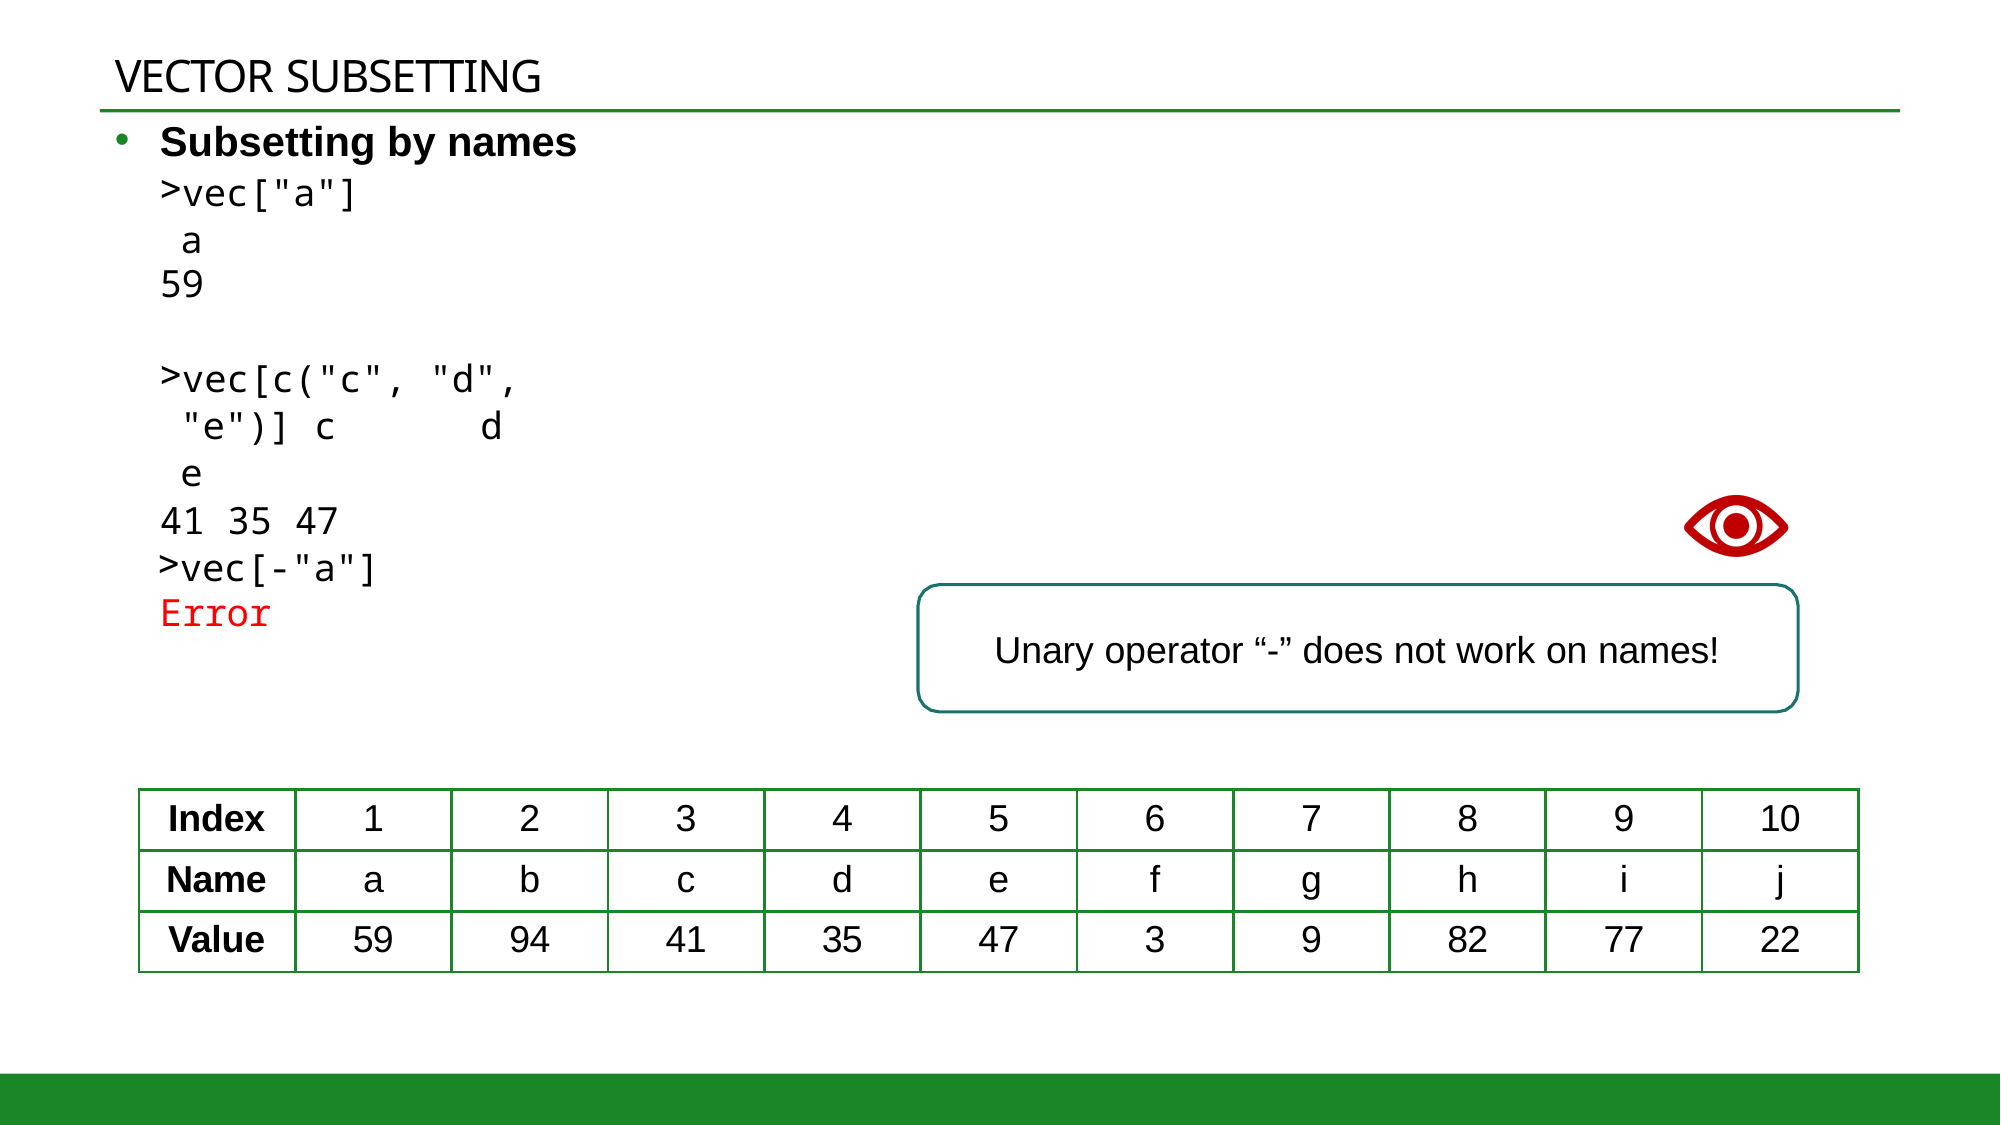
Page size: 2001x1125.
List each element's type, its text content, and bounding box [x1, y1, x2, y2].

table_header 3 [609, 791, 763, 849]
table_cell 47 [922, 913, 1076, 971]
table_cell 3 [1078, 913, 1232, 971]
table_header 10 [1703, 791, 1857, 849]
table_header 1 [297, 791, 450, 849]
table_cell a [297, 852, 450, 910]
table_header 6 [1078, 791, 1232, 849]
text_box [917, 584, 1799, 712]
table_cell Name [140, 852, 294, 910]
table_cell 22 [1703, 913, 1857, 971]
table_header 8 [1391, 791, 1544, 849]
table_cell 41 [609, 913, 763, 971]
table_header 9 [1547, 791, 1701, 849]
table_cell 59 [297, 913, 450, 971]
table_cell 77 [1547, 913, 1701, 971]
table_cell 82 [1391, 913, 1544, 971]
table_header 2 [453, 791, 607, 849]
table_header 4 [766, 791, 919, 849]
table_cell e [922, 852, 1076, 910]
picture [1673, 463, 1799, 589]
text_box vec[-"a"] Error [157, 541, 389, 634]
table_cell i [1547, 852, 1701, 910]
text_box Subsetting by names vec["a"] a 59 vec[c("c", "d", "e")] c d e 41 35 47 [112, 112, 636, 543]
table_cell f [1078, 852, 1232, 910]
table_cell b [453, 852, 607, 910]
table_cell c [609, 852, 763, 910]
table_cell 94 [453, 913, 607, 971]
table_cell d [766, 852, 919, 910]
table_cell 35 [766, 913, 919, 971]
title VECTOR SUBSETTING [112, 45, 1292, 236]
table_cell Value [140, 913, 294, 971]
table_cell g [1235, 852, 1388, 910]
table_header Index [140, 791, 294, 849]
table_cell j [1703, 852, 1857, 910]
table_cell 9 [1235, 913, 1388, 971]
text_box Unary operator “-” does not work on names! [992, 623, 1724, 671]
table_header 7 [1235, 791, 1388, 849]
table_cell h [1391, 852, 1544, 910]
table_header 5 [922, 791, 1076, 849]
